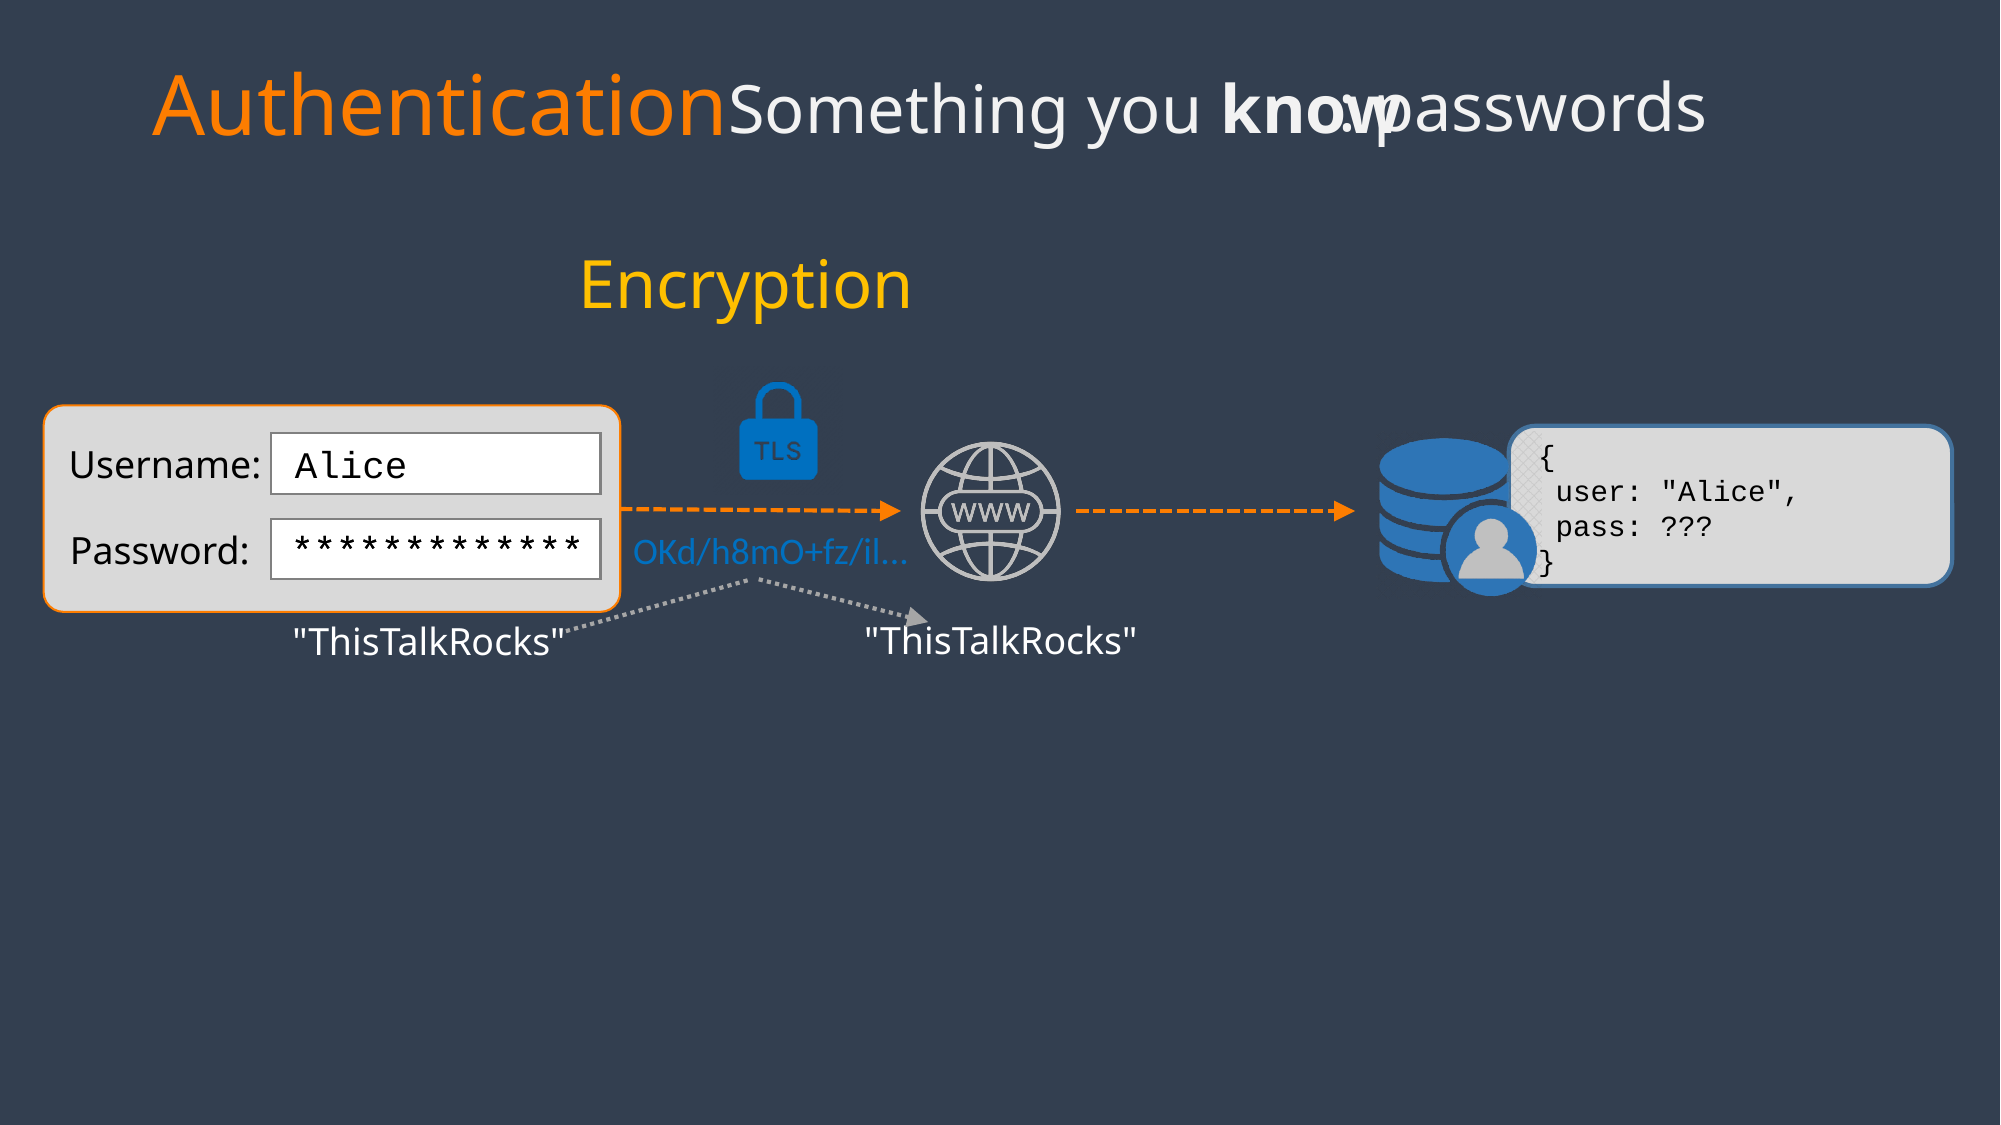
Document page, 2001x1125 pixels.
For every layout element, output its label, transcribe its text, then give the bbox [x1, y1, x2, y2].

text_box [270, 432, 602, 495]
list Authentication [137, 55, 1863, 197]
text_box Username: [53, 433, 270, 493]
text_box [270, 518, 565, 580]
text_box [1942, 430, 1954, 582]
picture [713, 365, 843, 495]
text_box Password: [55, 520, 265, 580]
text_box OKd/h8mO+fz/il... [618, 520, 915, 580]
text_box ************* [276, 518, 601, 579]
picture [915, 429, 1069, 593]
text_box Encryption [516, 234, 977, 330]
text_box [42, 404, 622, 613]
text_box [758, 579, 929, 623]
text_box { user: "Alice", pass: ??? } [1523, 429, 1942, 585]
text_box Alice [280, 433, 423, 493]
text_box "ThisTalkRocks" [277, 610, 581, 671]
picture [1376, 431, 1542, 599]
text_box [1517, 424, 1941, 431]
text_box "ThisTalkRocks" [849, 609, 1153, 670]
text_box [565, 579, 752, 632]
